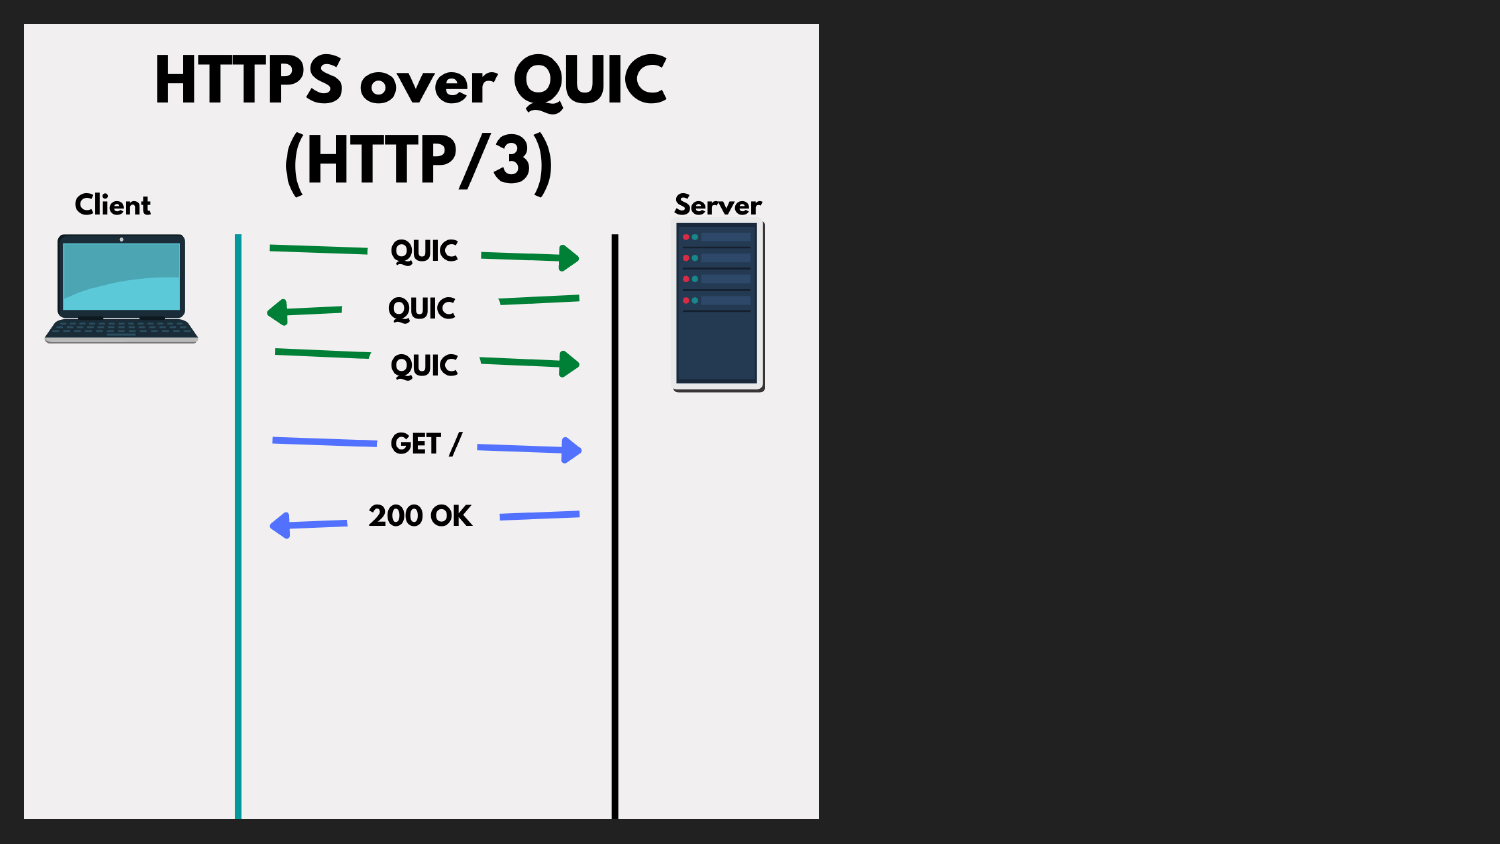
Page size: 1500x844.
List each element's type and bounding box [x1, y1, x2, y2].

picture [24, 24, 819, 819]
